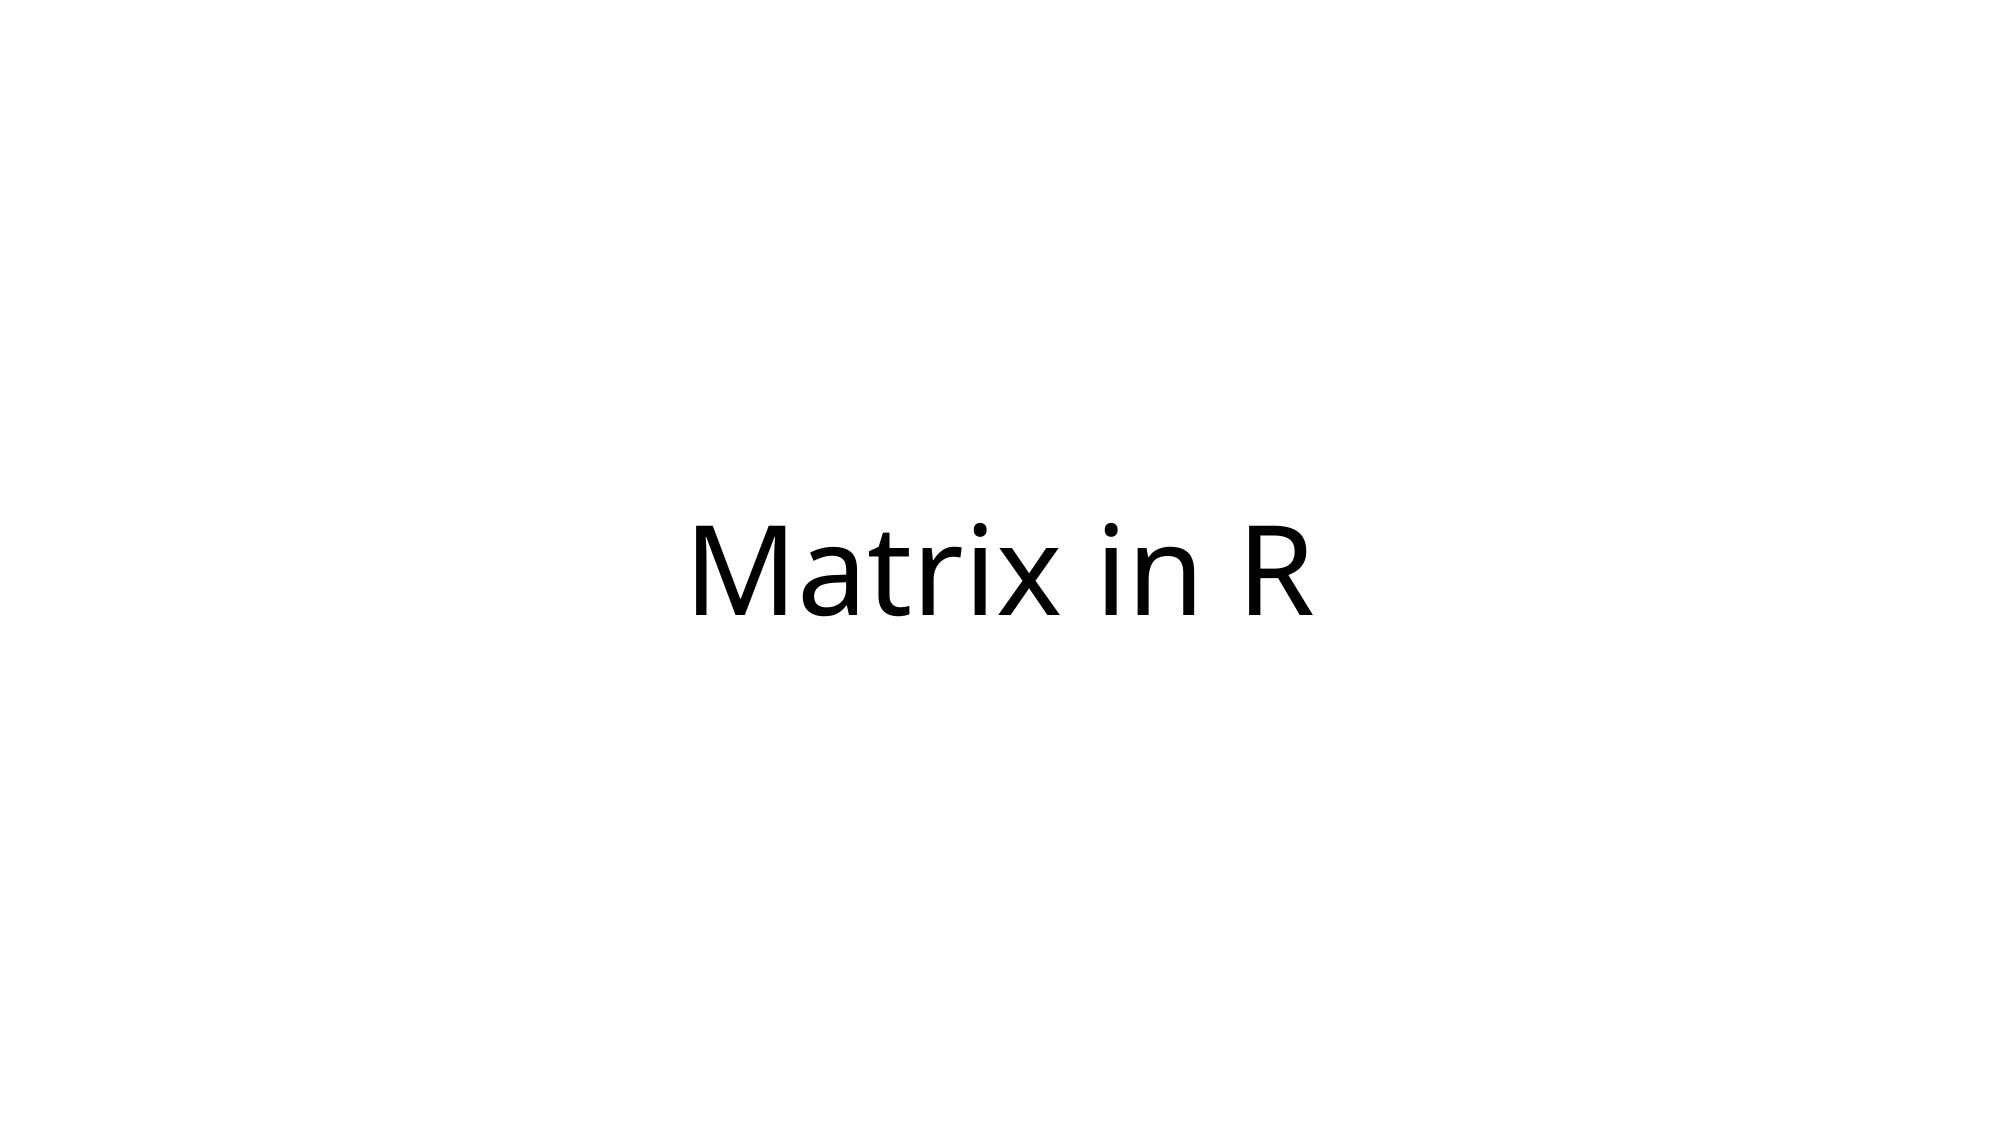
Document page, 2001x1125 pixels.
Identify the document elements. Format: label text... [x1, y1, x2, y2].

title Matrix in R [249, 258, 1750, 650]
